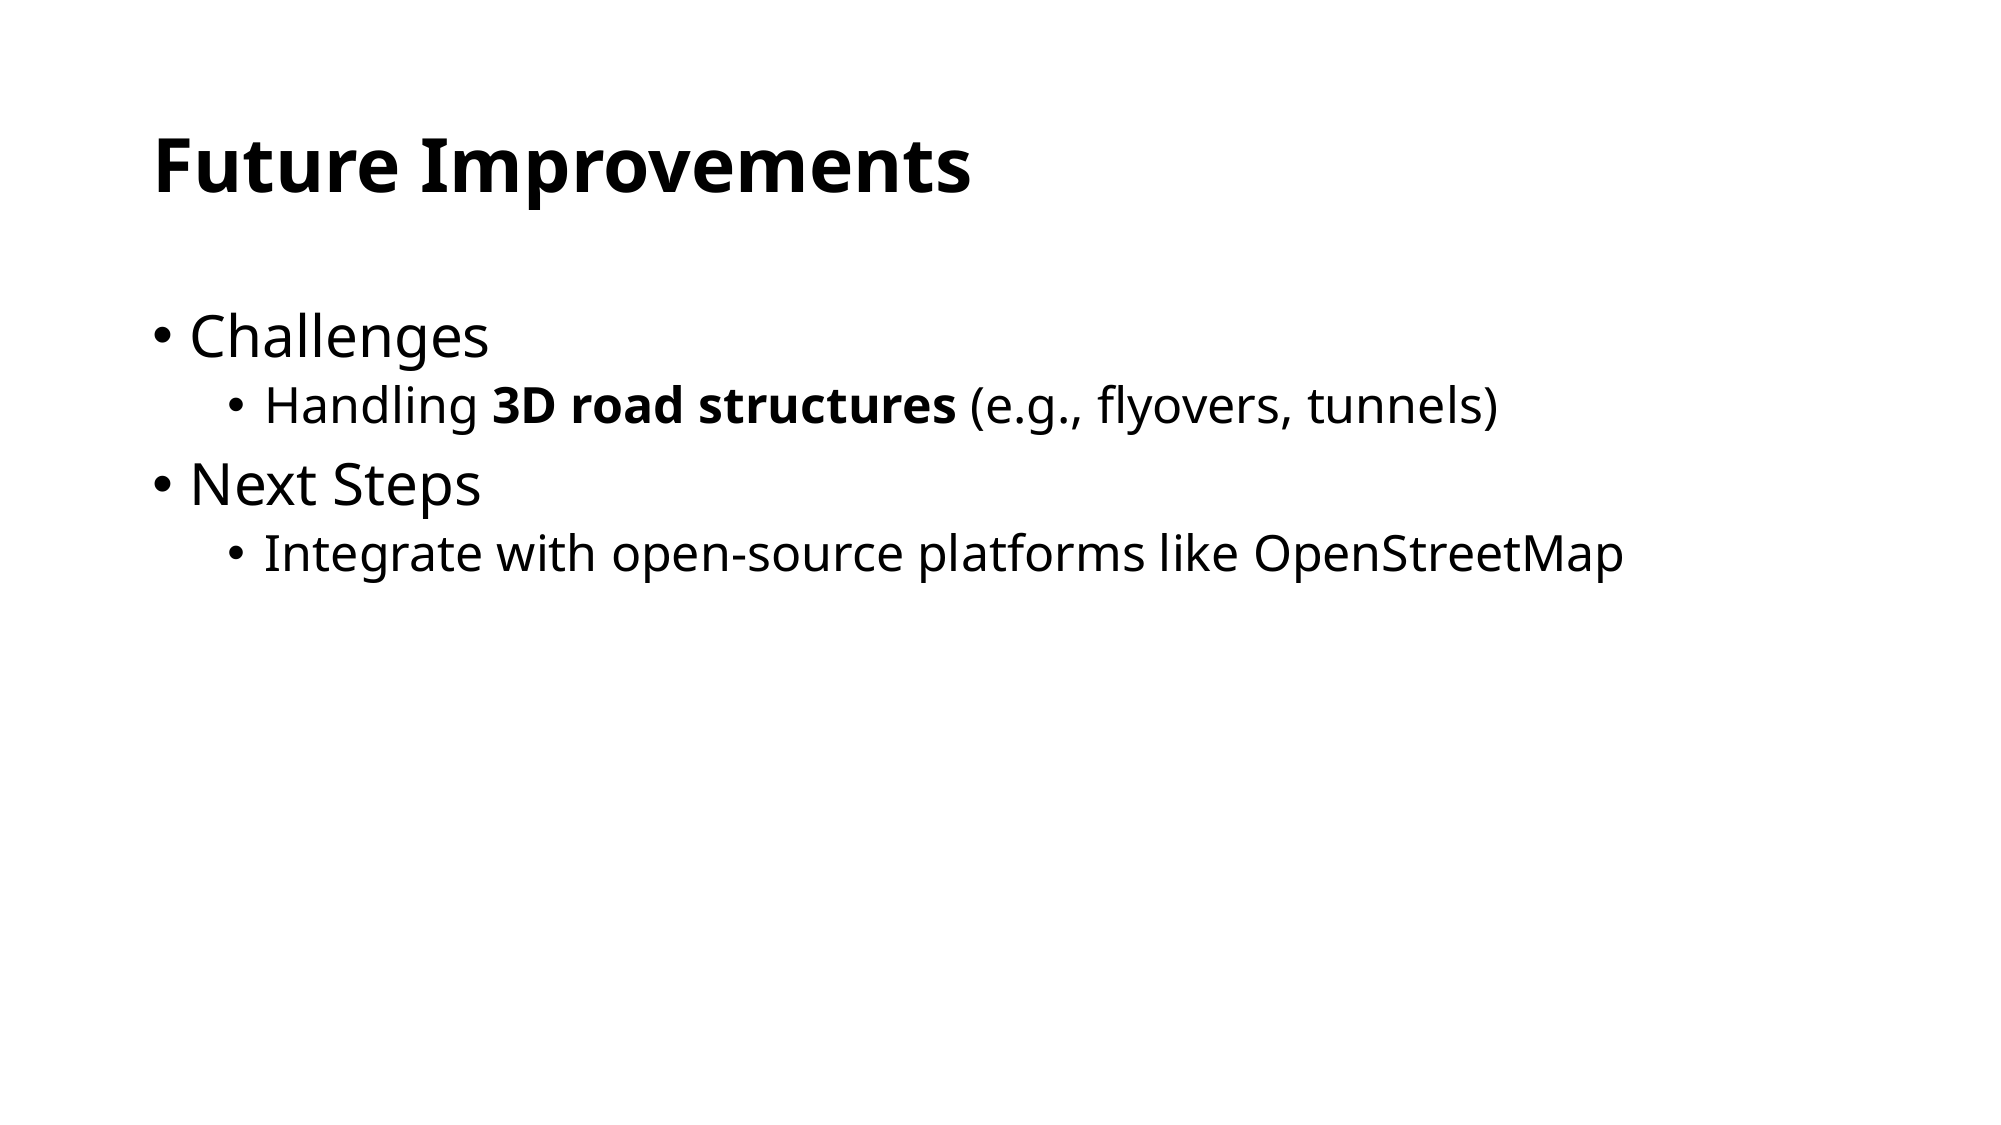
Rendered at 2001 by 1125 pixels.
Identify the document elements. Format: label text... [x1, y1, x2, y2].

list Challenges Handling 3D road structures (e.g., flyovers, tunnels) Next Steps Integrate with open-source platforms like OpenStreetMap [137, 299, 1863, 1014]
title Future Improvements [137, 59, 1863, 278]
